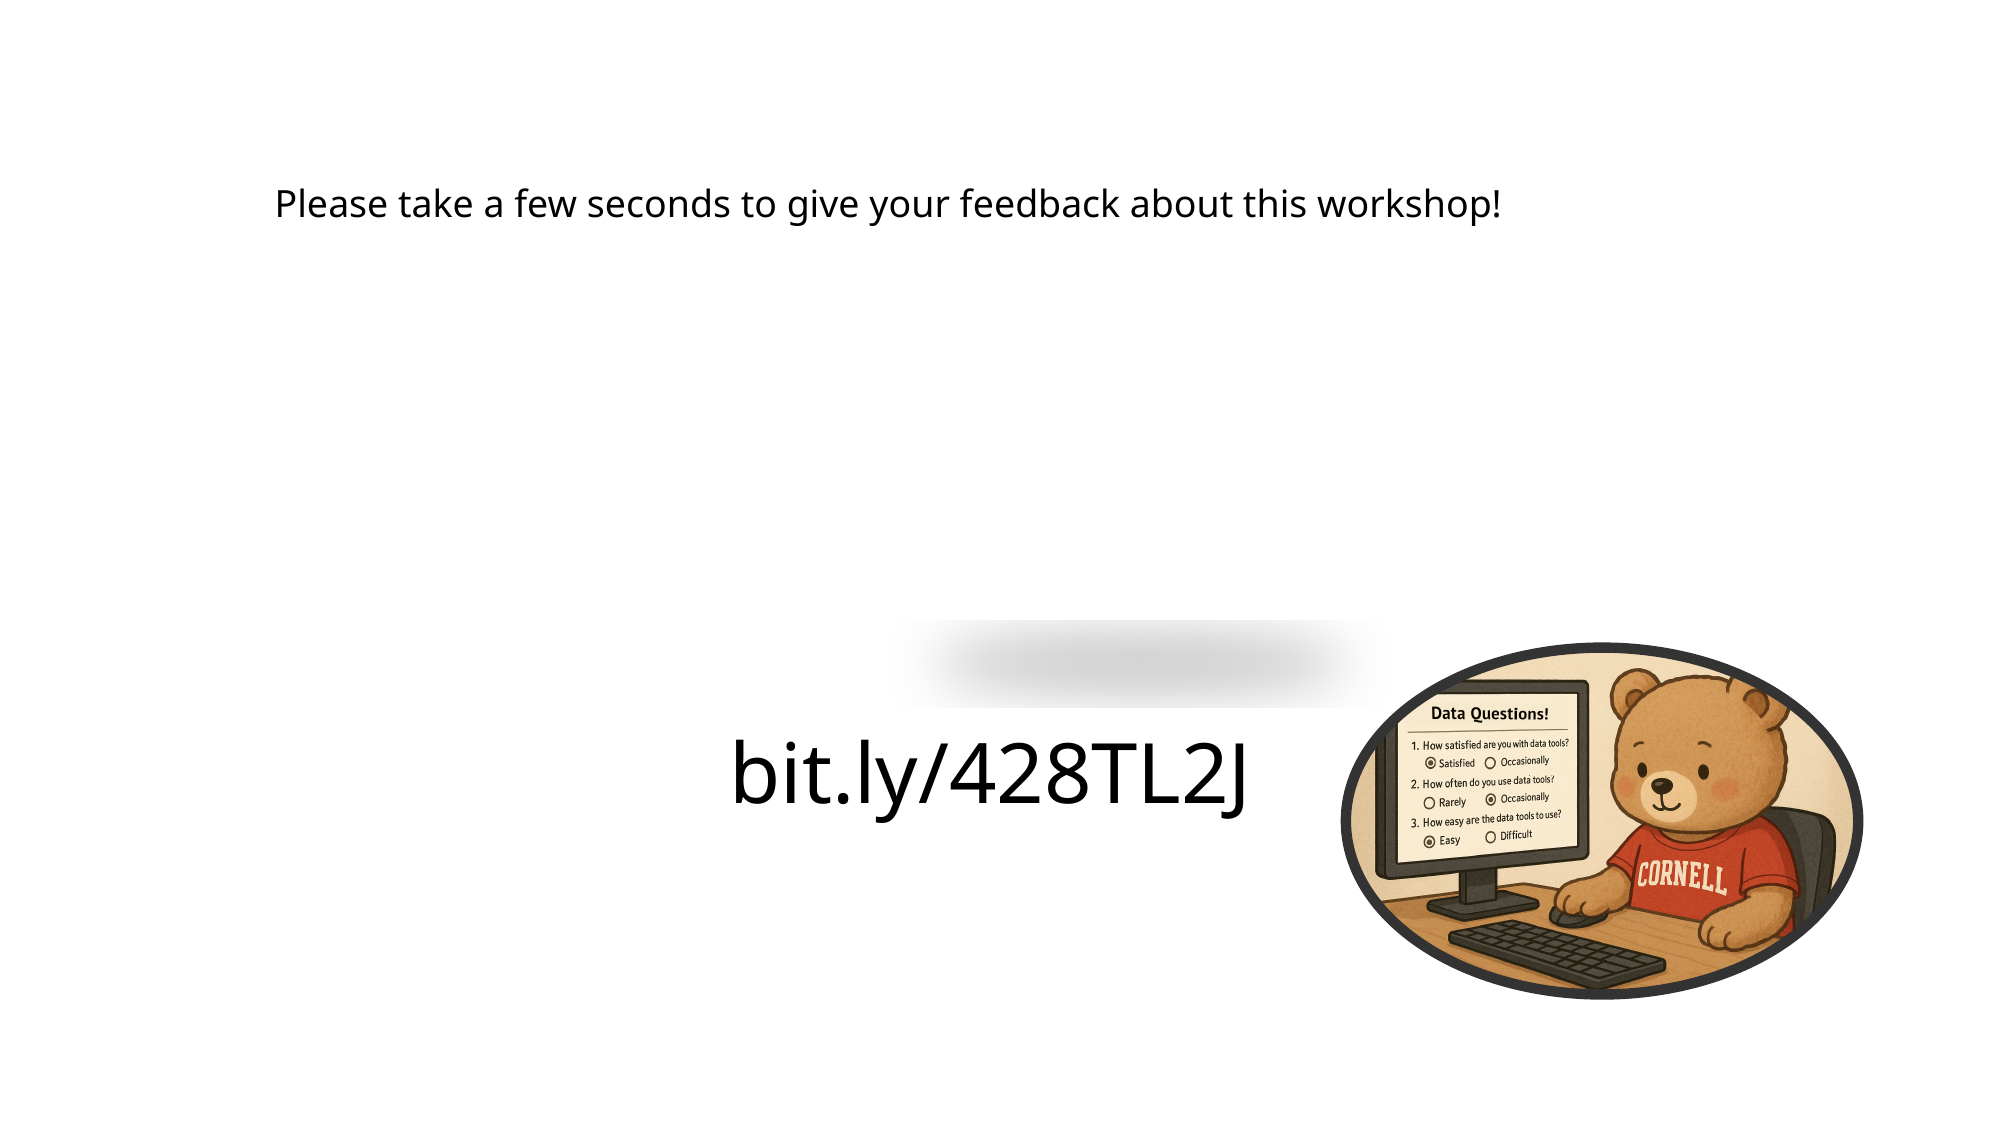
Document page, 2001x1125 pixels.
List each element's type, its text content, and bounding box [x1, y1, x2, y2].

text_box Please take a few seconds to give your feedback about this workshop! [259, 172, 1736, 233]
text_box bit.ly/428TL2J [714, 712, 1276, 828]
picture [1345, 647, 1859, 995]
